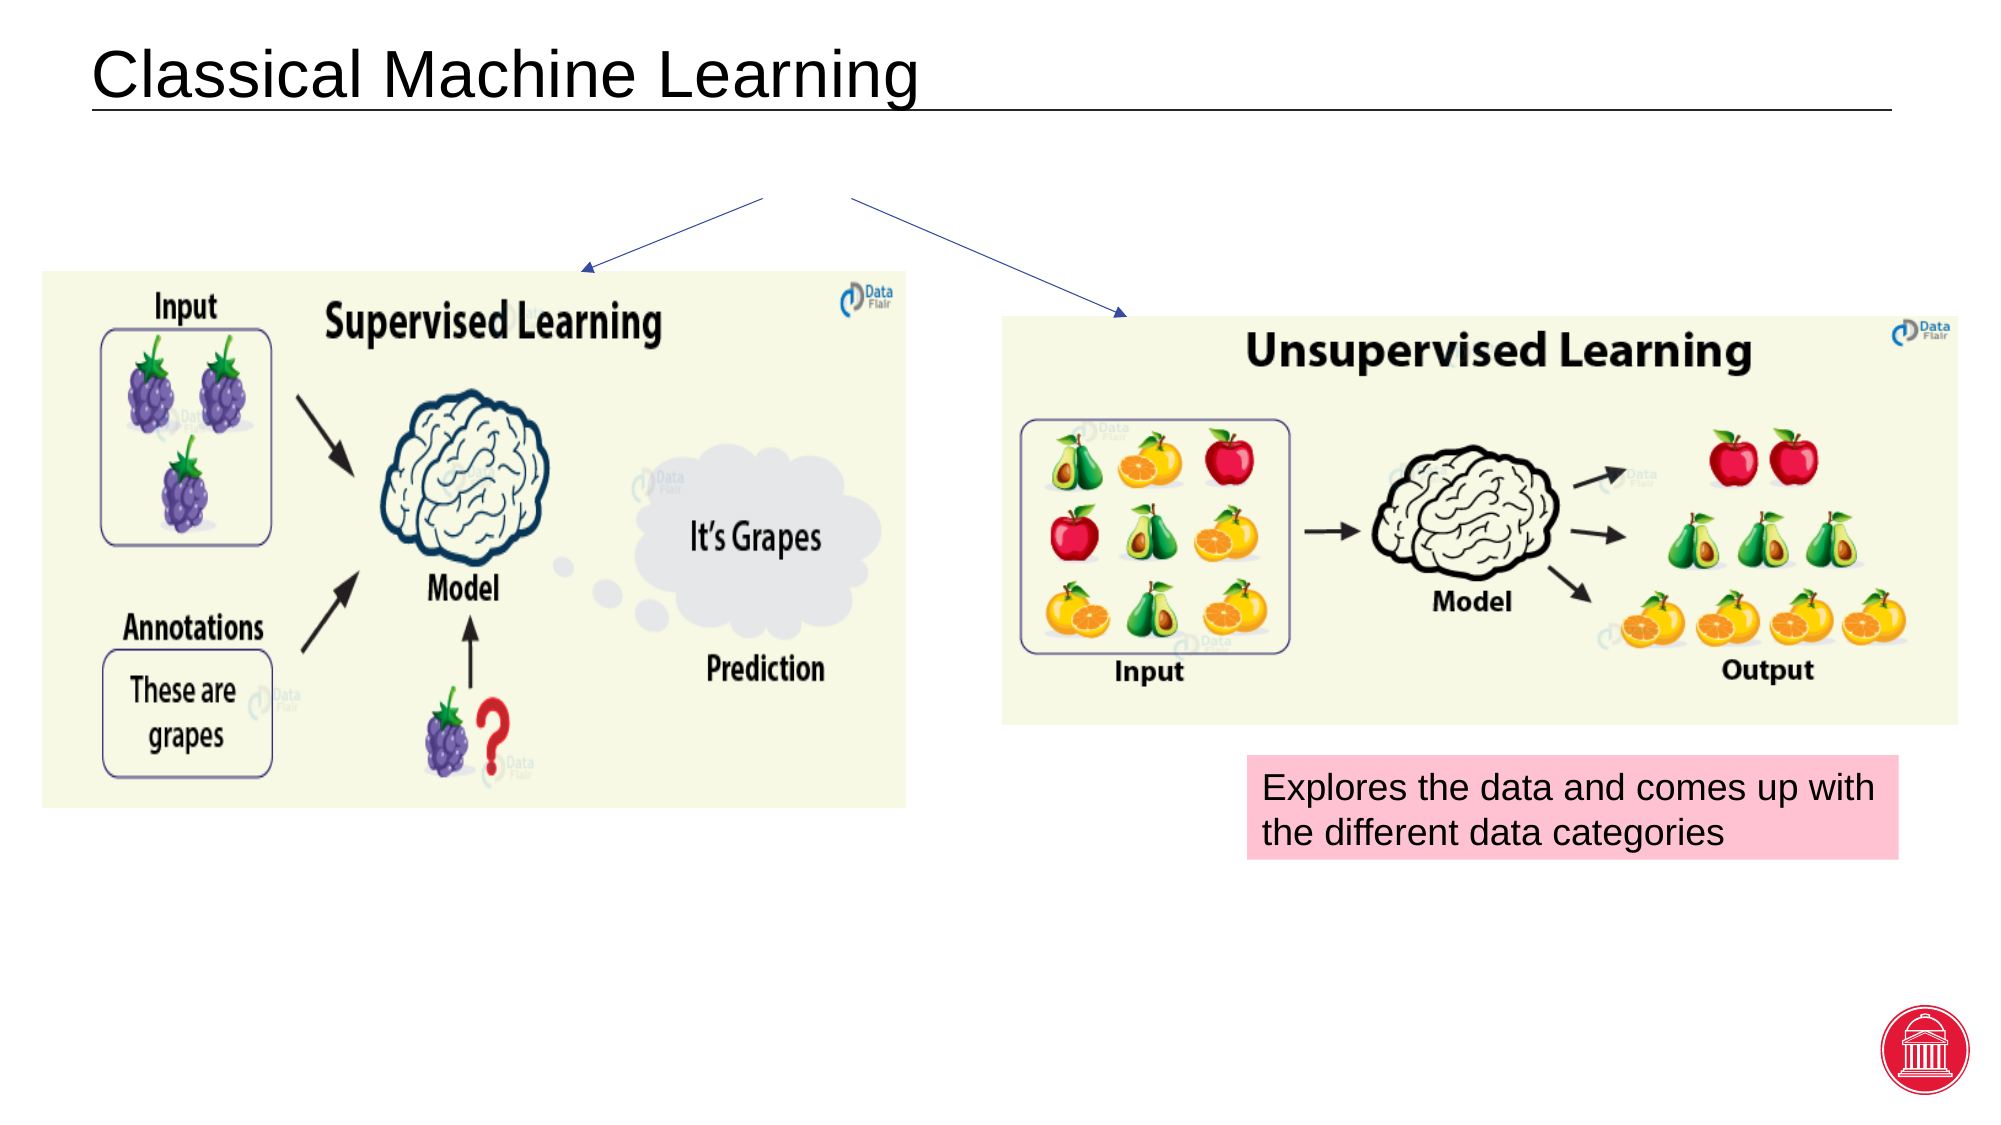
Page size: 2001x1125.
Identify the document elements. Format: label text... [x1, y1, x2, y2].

text_box Explores the data and comes up with the different data categories [1247, 755, 1899, 860]
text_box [580, 198, 763, 272]
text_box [851, 198, 1127, 317]
picture [1002, 316, 1958, 725]
title Classical Machine Learning [91, 42, 1892, 110]
picture [42, 271, 906, 809]
